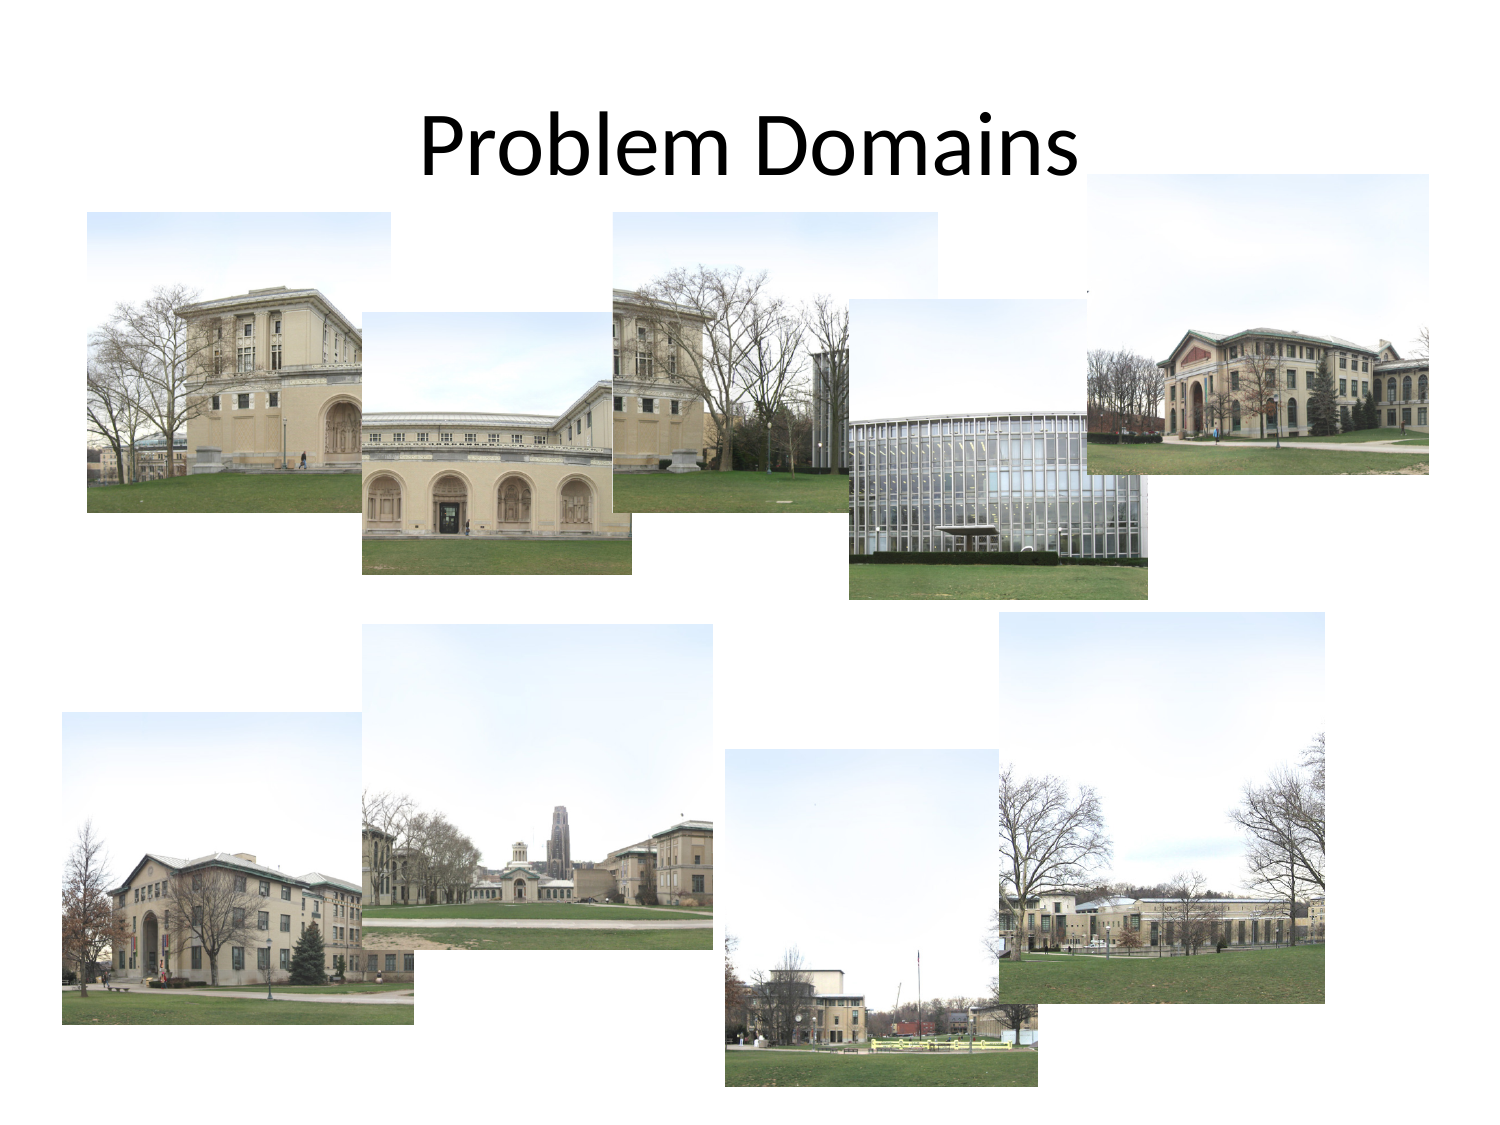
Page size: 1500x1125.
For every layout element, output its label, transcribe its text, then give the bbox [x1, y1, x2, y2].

picture [362, 174, 1429, 601]
picture [62, 624, 713, 1025]
picture [724, 612, 1326, 1087]
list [87, 212, 391, 513]
title Problem Domains [75, 45, 1425, 233]
